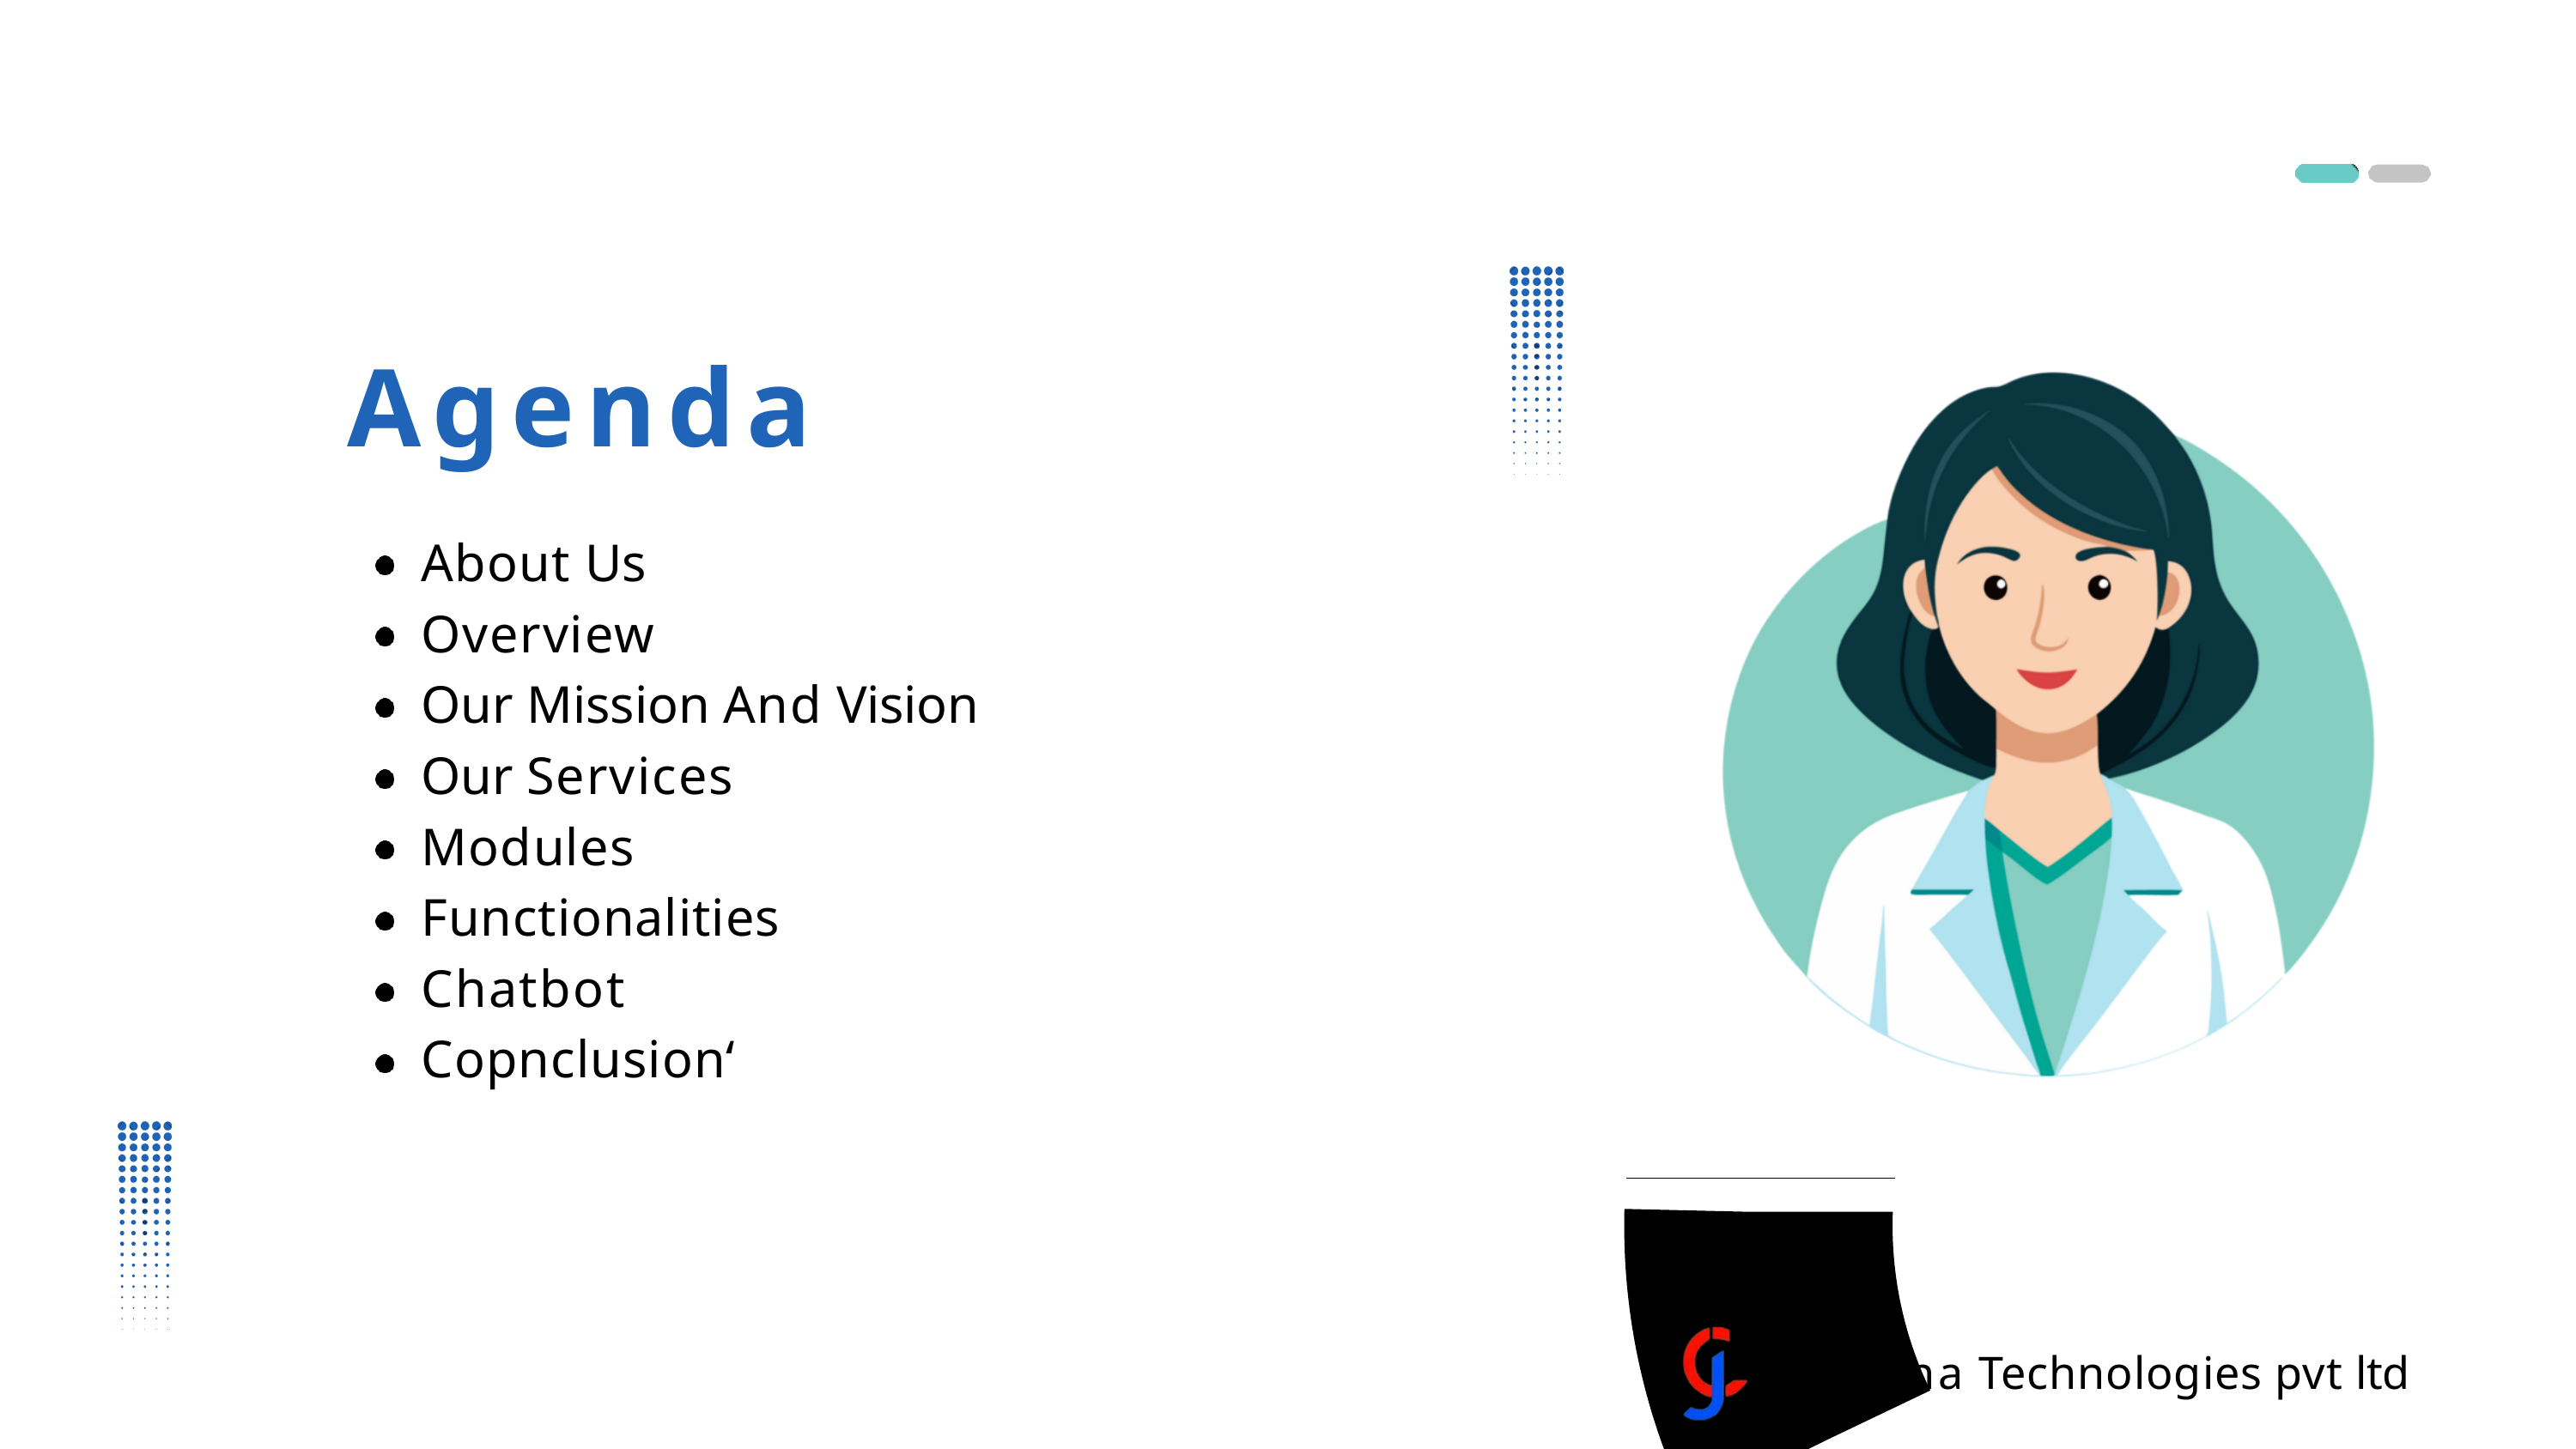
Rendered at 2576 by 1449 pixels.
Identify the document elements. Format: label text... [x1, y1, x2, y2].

picture [374, 1054, 395, 1074]
picture [374, 912, 395, 931]
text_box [1617, 267, 2479, 1449]
text_box About Us Overview Our Mission And Vision Our Services Modules Functionalities Chatbot Copnclusion‘ [419, 519, 1013, 1088]
title Agenda [345, 336, 1613, 582]
picture [374, 769, 395, 789]
picture [374, 840, 395, 860]
picture [1509, 266, 1564, 476]
picture [374, 627, 395, 646]
picture [117, 1121, 172, 1330]
picture [374, 983, 395, 1003]
picture [2295, 164, 2359, 183]
picture [374, 698, 395, 718]
picture [374, 555, 395, 575]
picture [1644, 1303, 1787, 1445]
